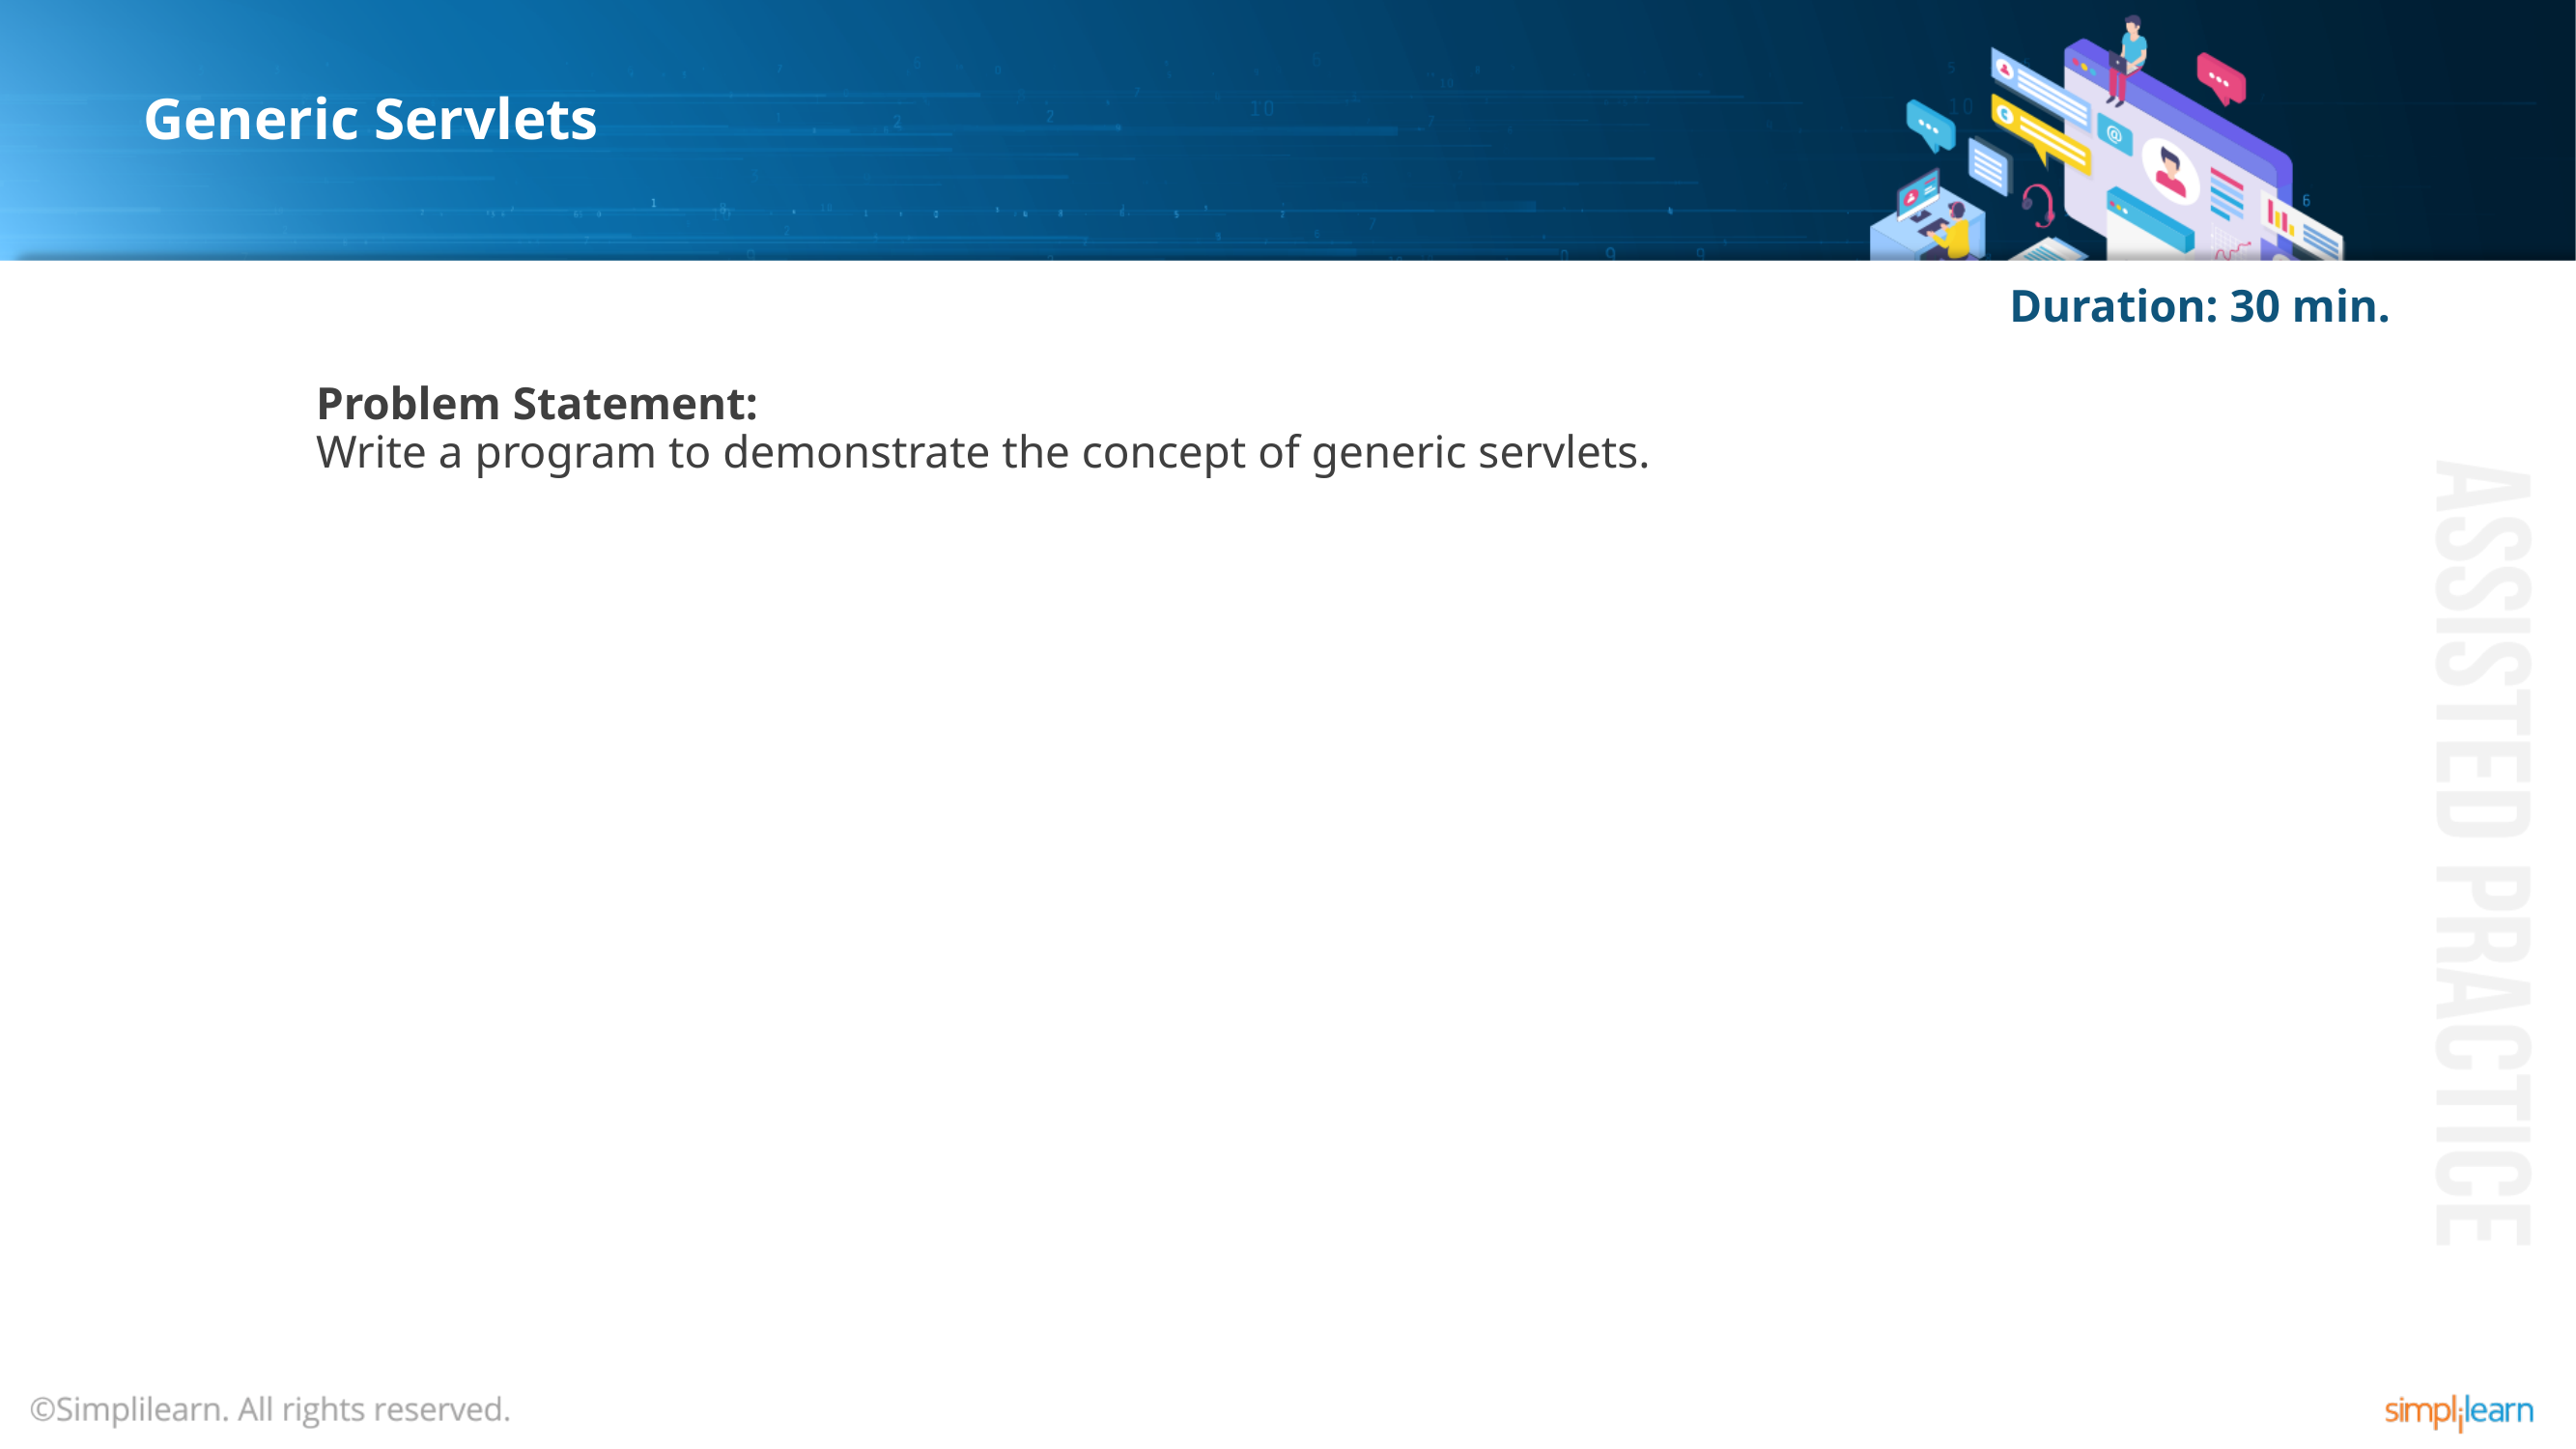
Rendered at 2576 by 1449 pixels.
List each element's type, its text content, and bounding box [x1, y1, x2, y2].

text_box Duration: 30 min. [1995, 279, 2548, 337]
title Generic Servlets [128, 69, 1819, 175]
list Problem Statement: Write a program to demonstrate the concept of generic servlets. [301, 374, 2275, 1251]
picture [0, 0, 2576, 1449]
